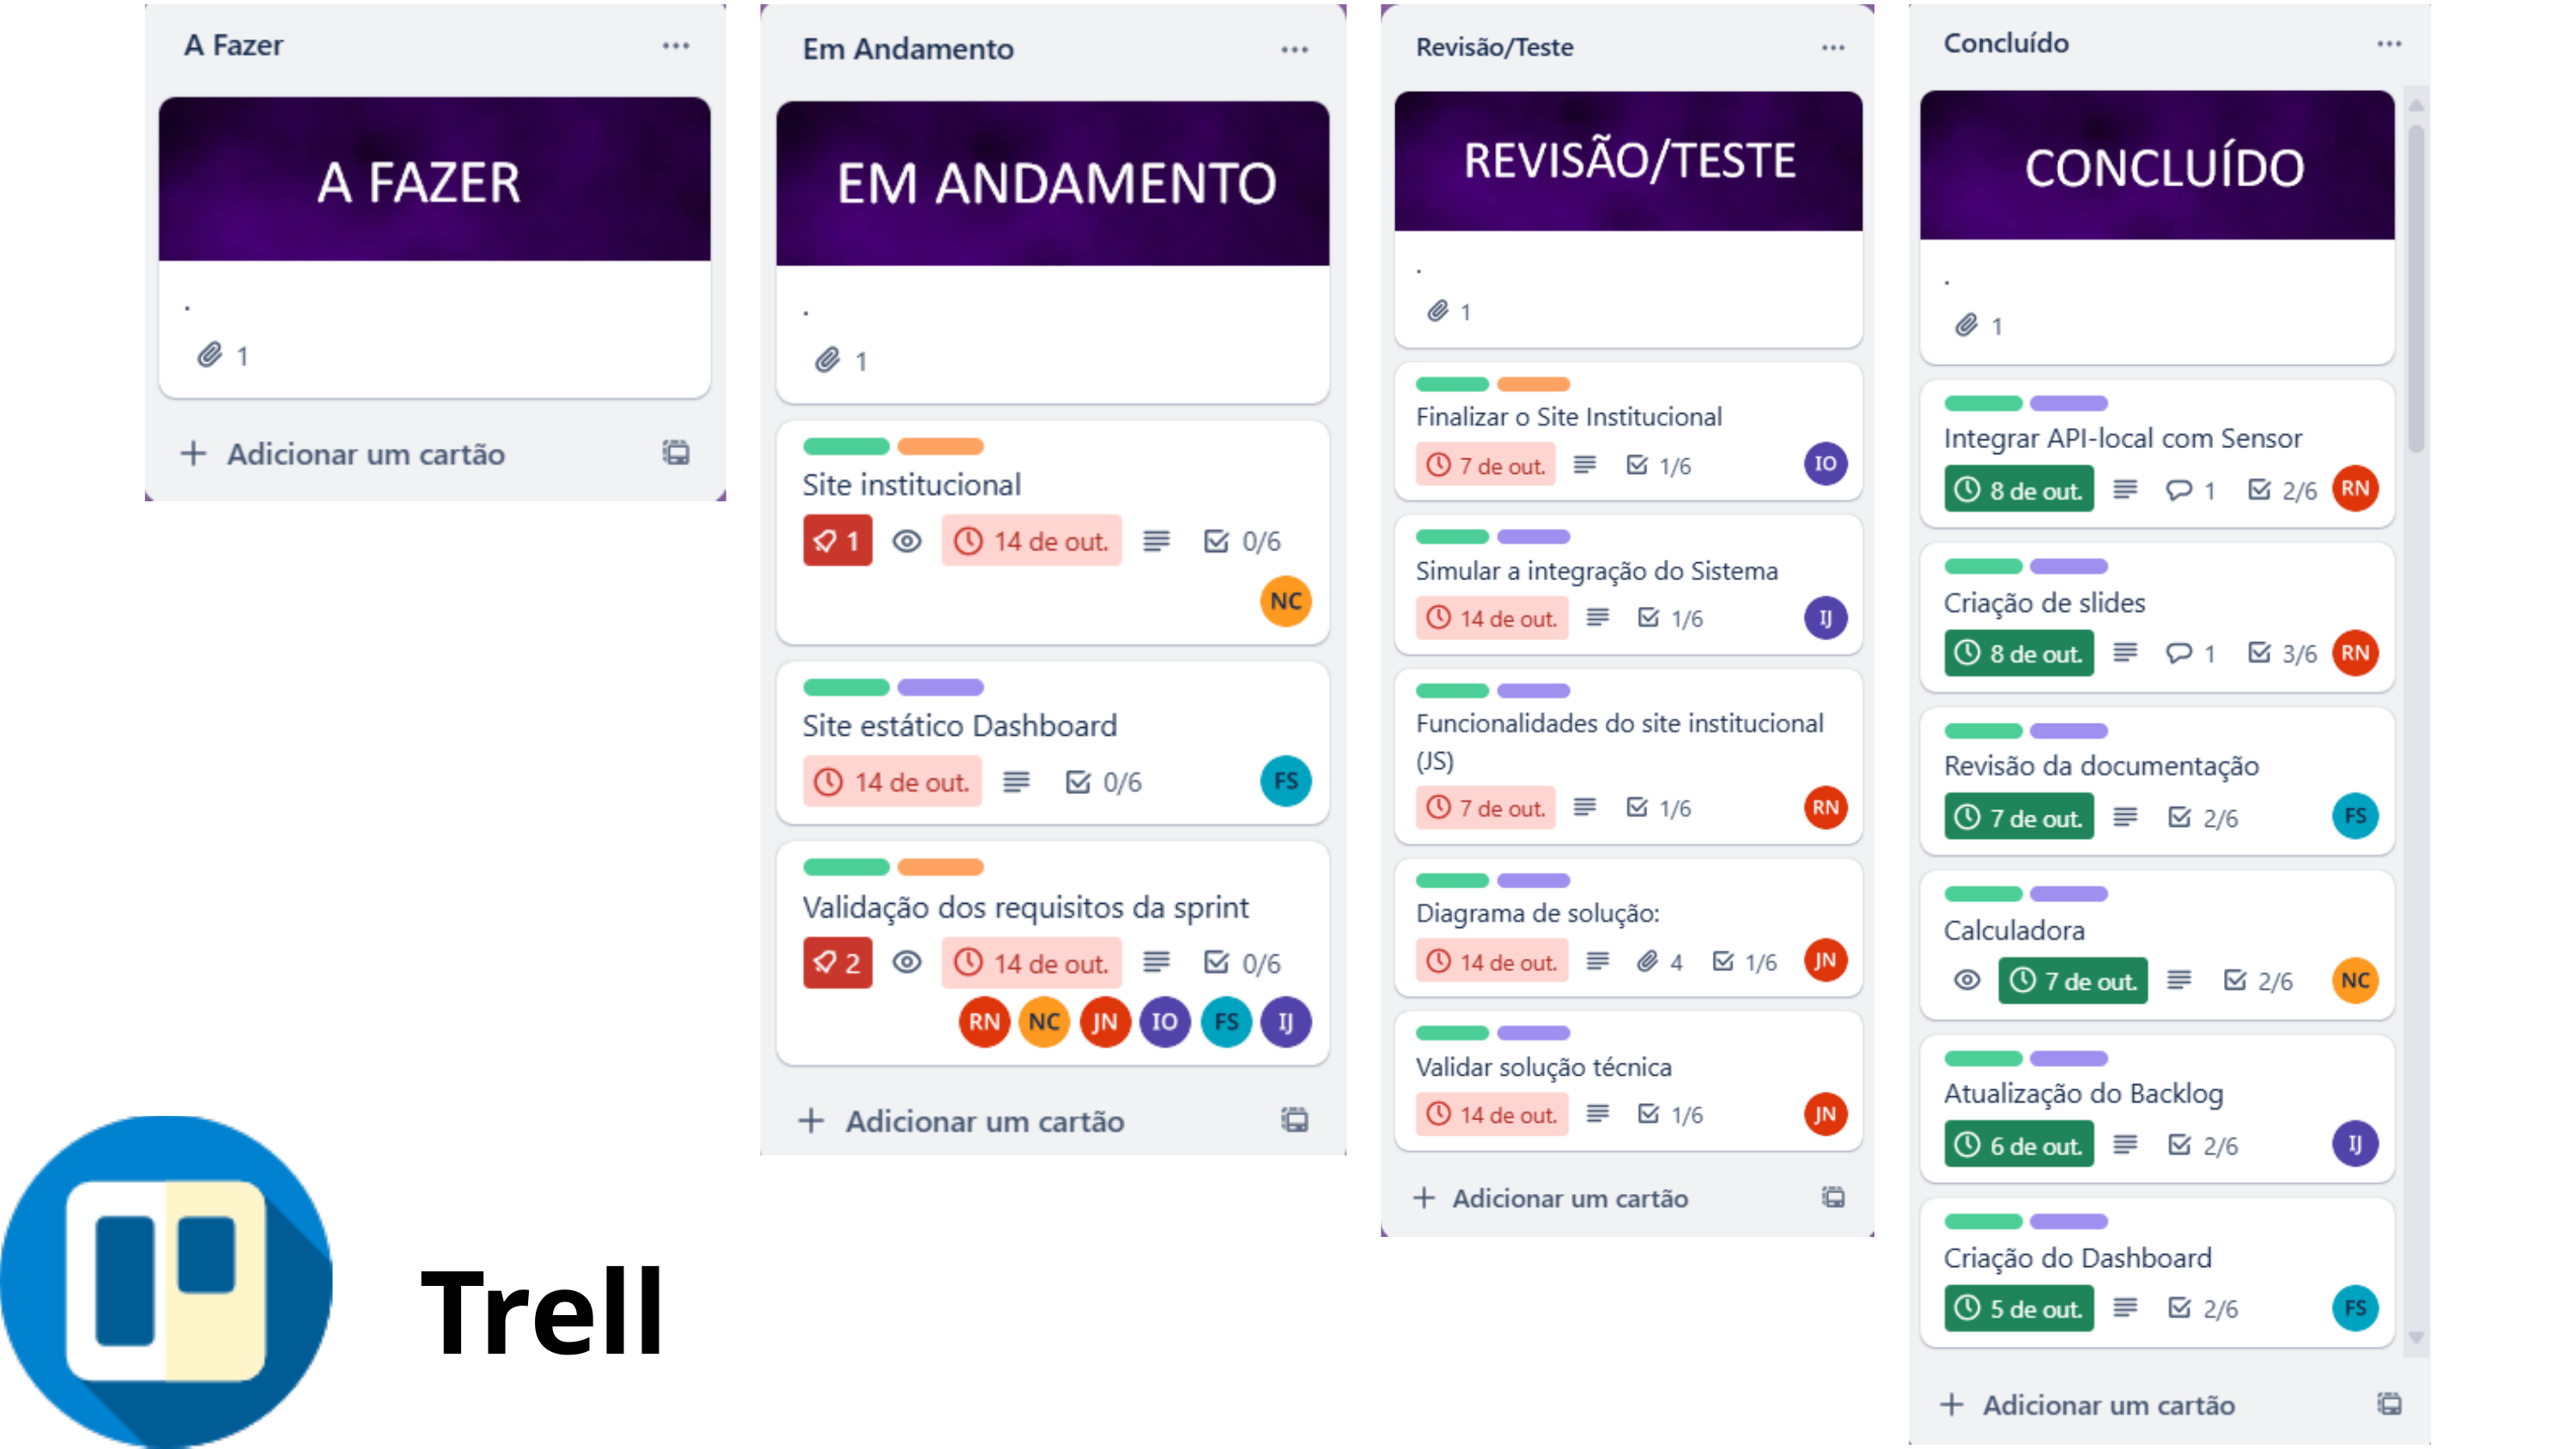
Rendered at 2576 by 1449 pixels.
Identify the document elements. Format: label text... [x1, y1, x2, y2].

text_box [760, 4, 1347, 1155]
text_box Trello [395, 1216, 693, 1449]
text_box [1381, 4, 1875, 1237]
text_box [144, 4, 726, 501]
text_box [1909, 4, 2432, 1445]
text_box [0, 1116, 333, 1449]
